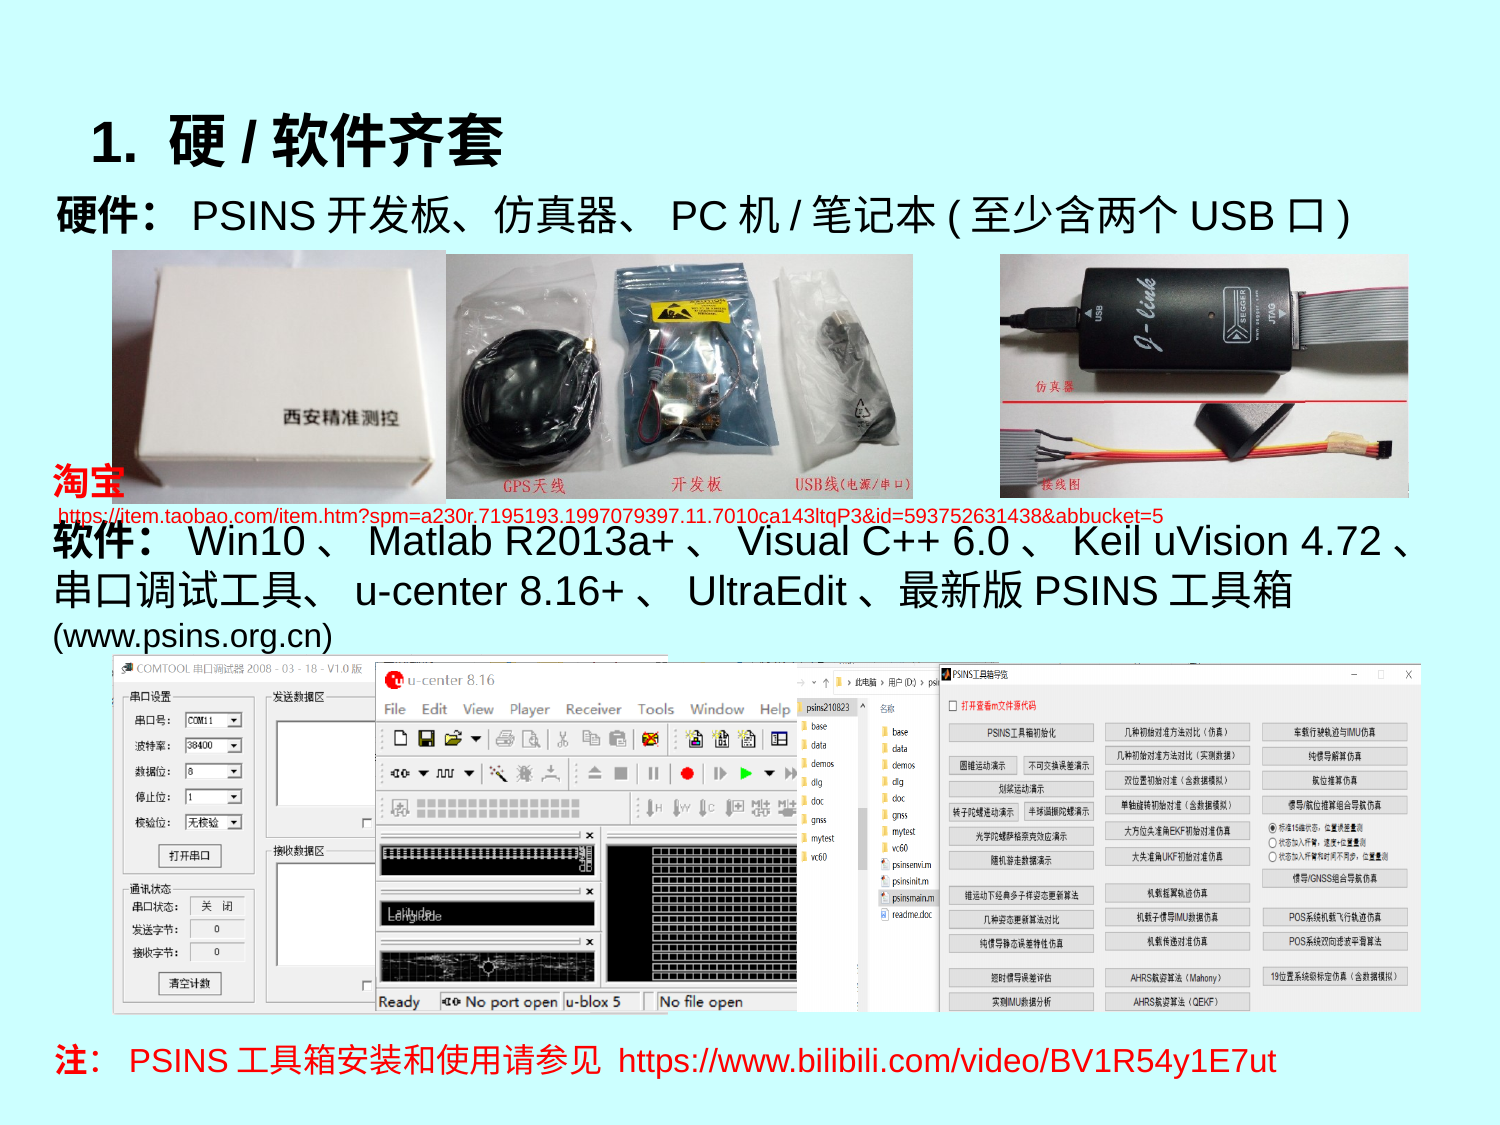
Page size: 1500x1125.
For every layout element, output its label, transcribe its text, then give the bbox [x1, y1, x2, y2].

picture [112, 654, 999, 1016]
text_box 硬件：PSINS开发板、仿真器、PC机/笔记本(至少含两个USB口) [41, 181, 1459, 247]
text_box 注：PSINS工具箱安装和使用请参见 https://www.bilibili.com/video/BV1R54y1E7ut [39, 1031, 1293, 1087]
text_box 软件：Win10、Matlab R2013a+、Visual C++ 6.0、Keil uVision 4.72、串口调试工具、u-center 8.16+、UltraEdit、最新版PSINS工具箱(www.psins.org.cn) [37, 506, 1466, 662]
text_box 淘宝 https://item.taobao.com/item.htm?spm=a230r.7195193.1997079397.11.7010ca143ltqP3&id=593752631438&abbucket=5 [37, 450, 1225, 535]
picture [112, 250, 913, 504]
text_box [797, 663, 1421, 1012]
picture [1000, 254, 1409, 498]
slide_number [1074, 1024, 1425, 1103]
title 1. 硬/软件齐套 [74, 44, 1426, 181]
